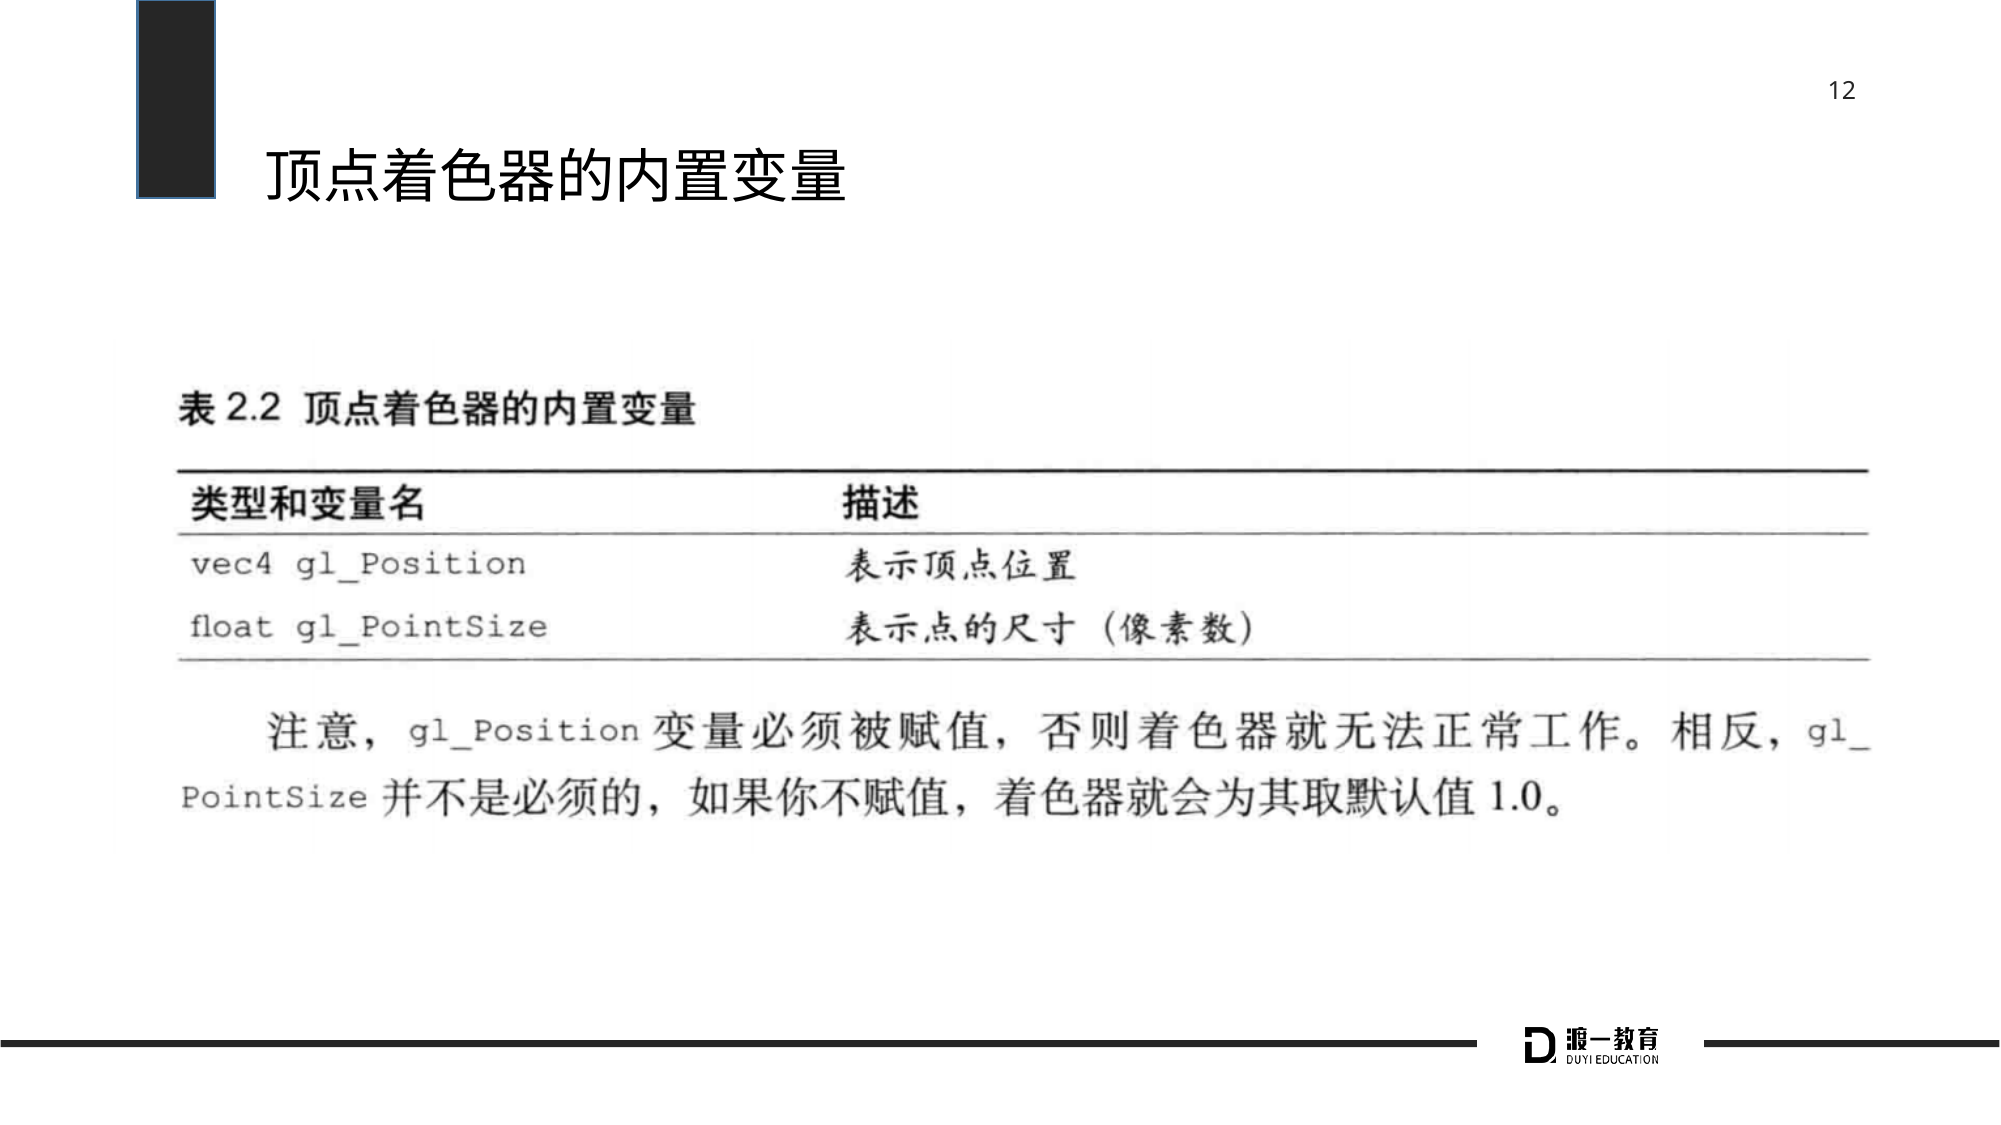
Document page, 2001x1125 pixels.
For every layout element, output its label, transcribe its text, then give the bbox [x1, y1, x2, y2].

picture [92, 339, 1946, 854]
picture [1502, 1008, 1679, 1081]
title 顶点着色器的内置变量 [249, 93, 1750, 218]
